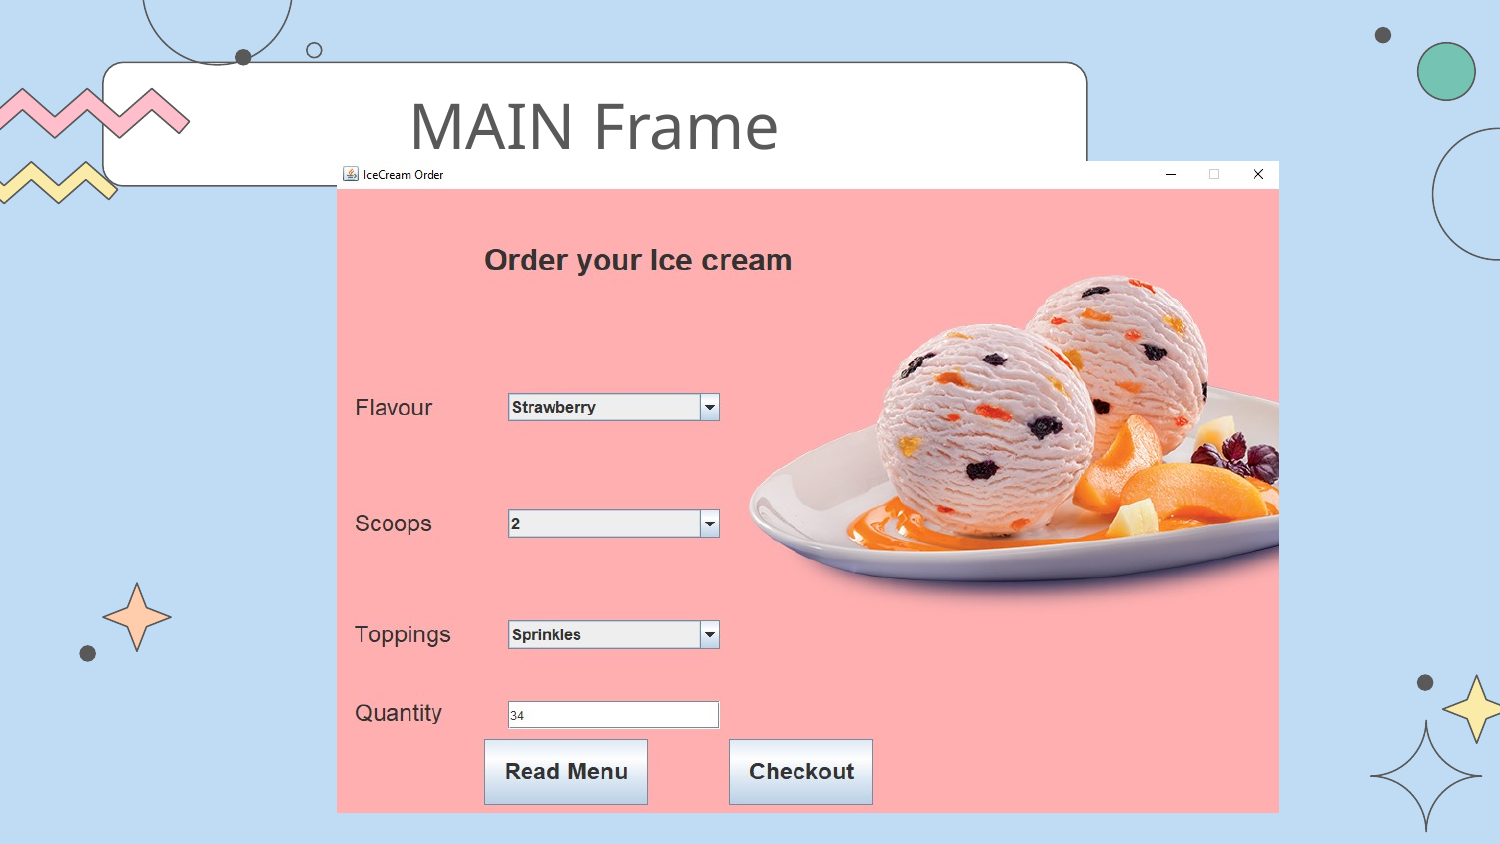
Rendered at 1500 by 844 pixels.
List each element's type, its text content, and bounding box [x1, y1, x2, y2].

text_box [0, 88, 190, 139]
text_box [1417, 675, 1433, 691]
text_box [0, 161, 118, 204]
text_box [1417, 42, 1476, 101]
text_box [1442, 675, 1500, 744]
text_box [143, 0, 292, 65]
text_box [102, 123, 332, 186]
text_box [306, 42, 322, 58]
text_box [1432, 128, 1500, 260]
text_box [1370, 720, 1482, 832]
text_box [102, 583, 172, 652]
text_box [80, 645, 96, 661]
text_box [1375, 27, 1391, 43]
text_box [235, 49, 251, 65]
text_box [102, 62, 1087, 160]
picture [337, 161, 1280, 814]
list MAIN Frame [138, 81, 1052, 168]
